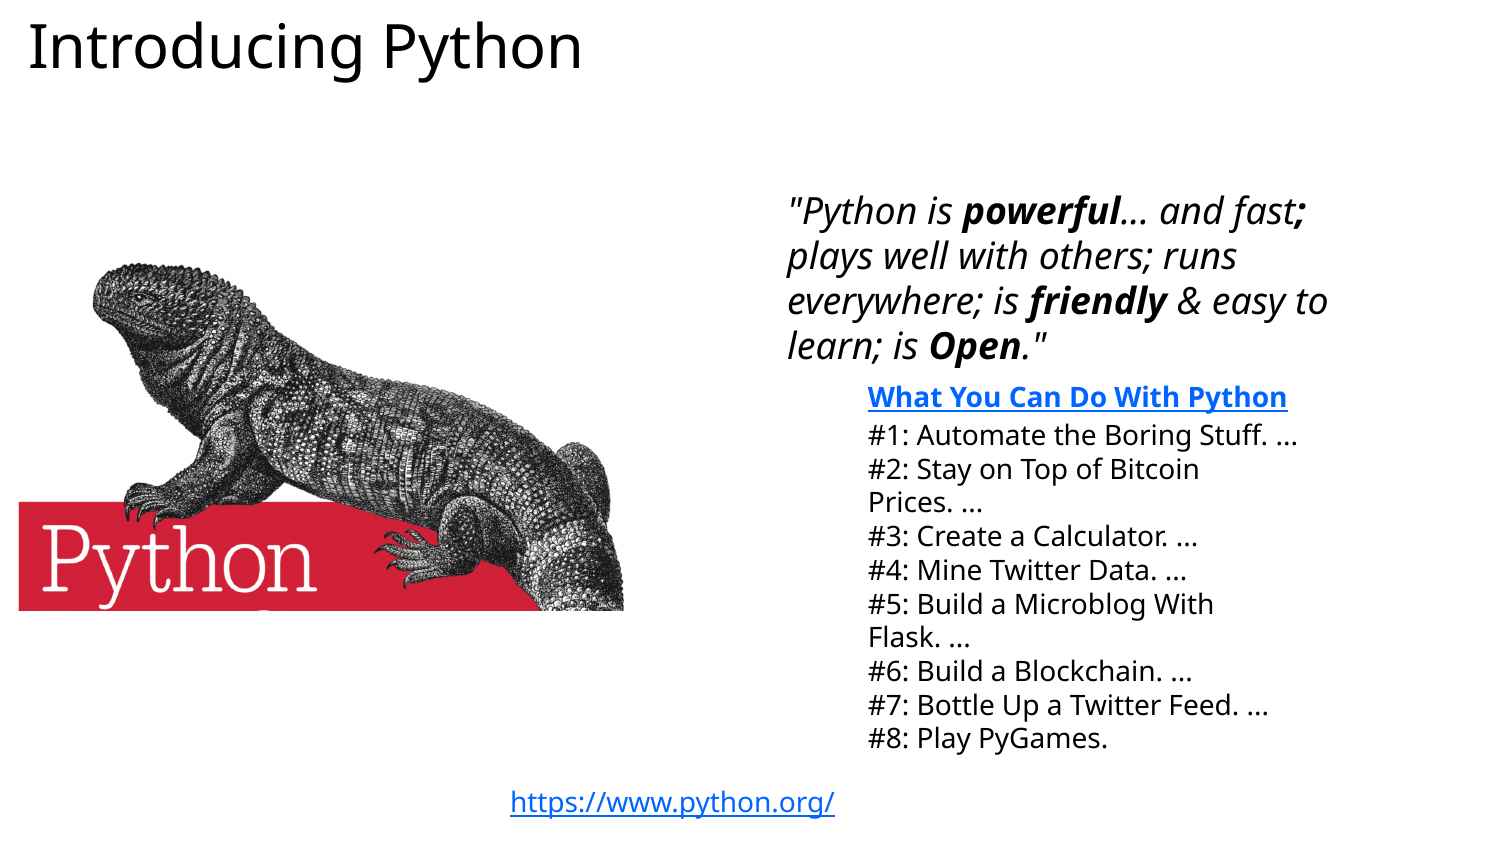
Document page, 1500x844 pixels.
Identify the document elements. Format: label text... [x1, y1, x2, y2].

text_box Introducing Python [28, 15, 1293, 83]
text_box What You Can Do With Python #1: Automate the Boring Stuff. ... #2: Stay on Top of Bitcoin Prices. ... #3: Create a Calculator. ... #4: Mine Twitter Data. ... #5: Build a Microblog With Flask. ... #6: Build a Blockchain. ... #7: Bottle Up a Twitter Feed. ... #8: Play PyGames. [853, 371, 1327, 762]
text_box https://www.python.org/ [495, 776, 901, 830]
picture [0, 248, 636, 611]
text_box "Python is powerful... and fast; plays well with others; runs everywhere; is friendly & easy to learn; is Open." [772, 179, 1408, 375]
